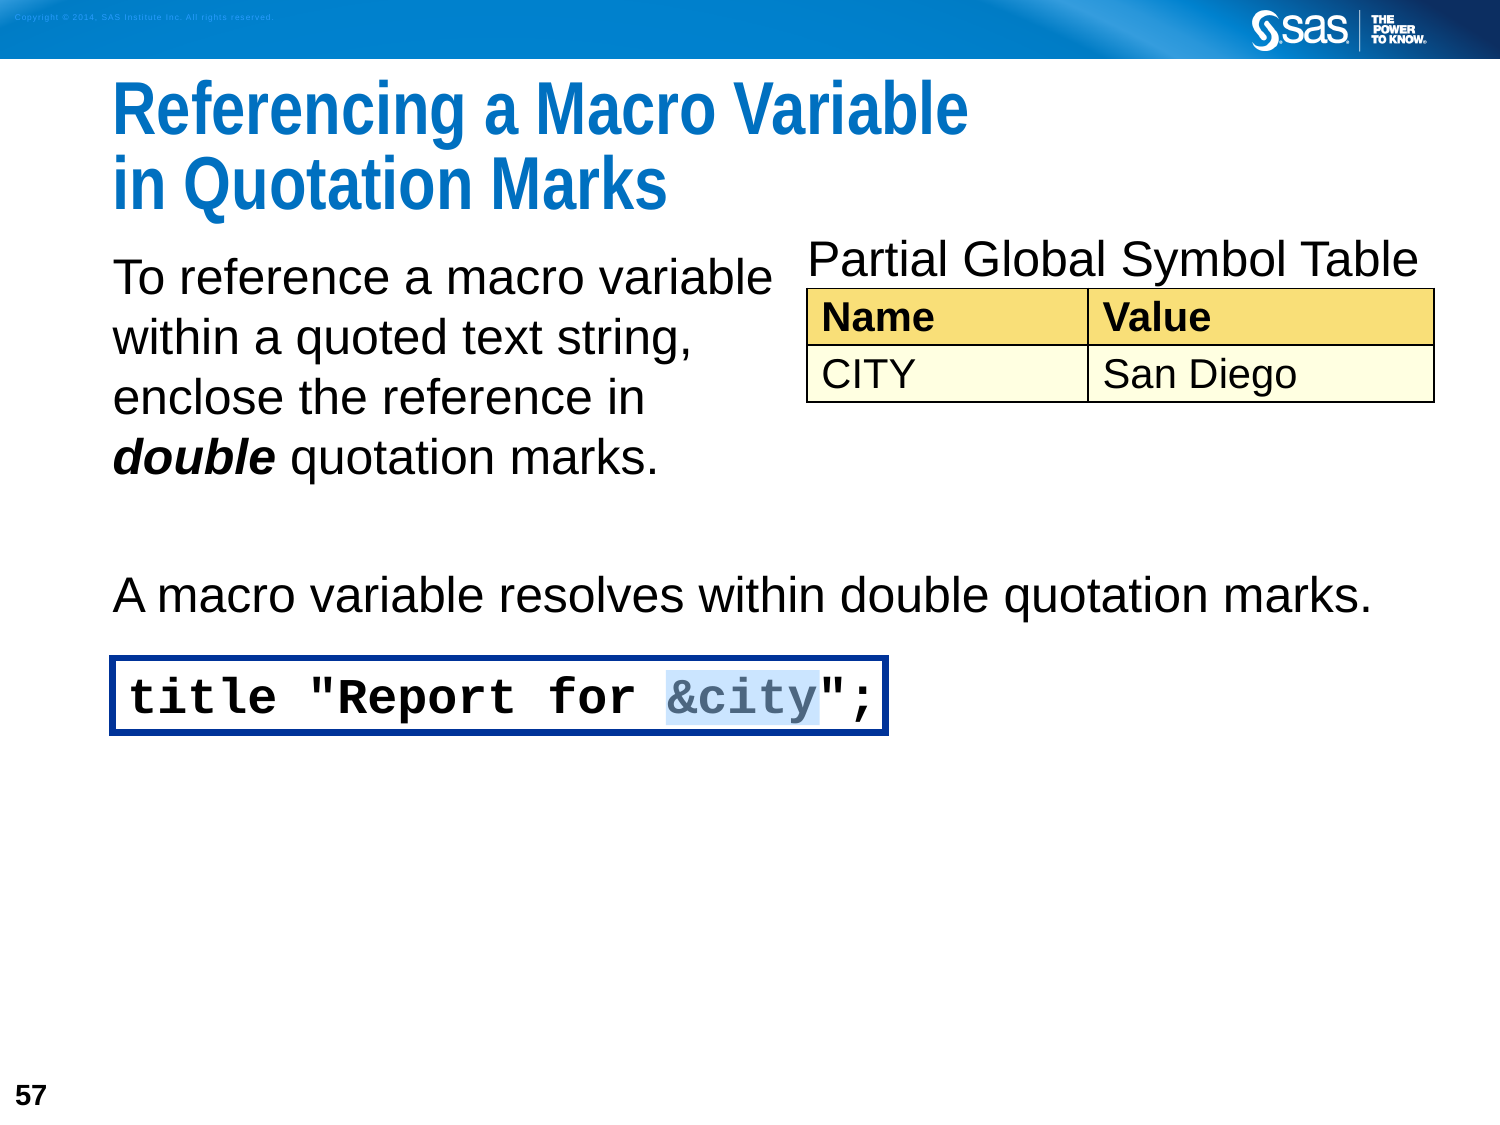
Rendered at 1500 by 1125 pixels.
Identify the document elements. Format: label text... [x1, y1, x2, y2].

table_cell Value [1089, 289, 1433, 344]
picture [0, 0, 1500, 59]
table_cell Name [808, 289, 1087, 344]
list To reference a macro variable within a quoted text string, enclose the reference in double quotation marks. A macro variable resolves within double quotation marks. [112, 175, 1400, 1058]
text_box title "Report for &city"; [112, 658, 886, 733]
title Referencing a Macro Variable in Quotation Marks [112, 75, 1500, 187]
table_cell San Diego [1089, 346, 1433, 401]
table_cell CITY [808, 346, 1087, 401]
text_box [665, 670, 820, 726]
table_header Partial Global Symbol Table [807, 229, 1434, 288]
